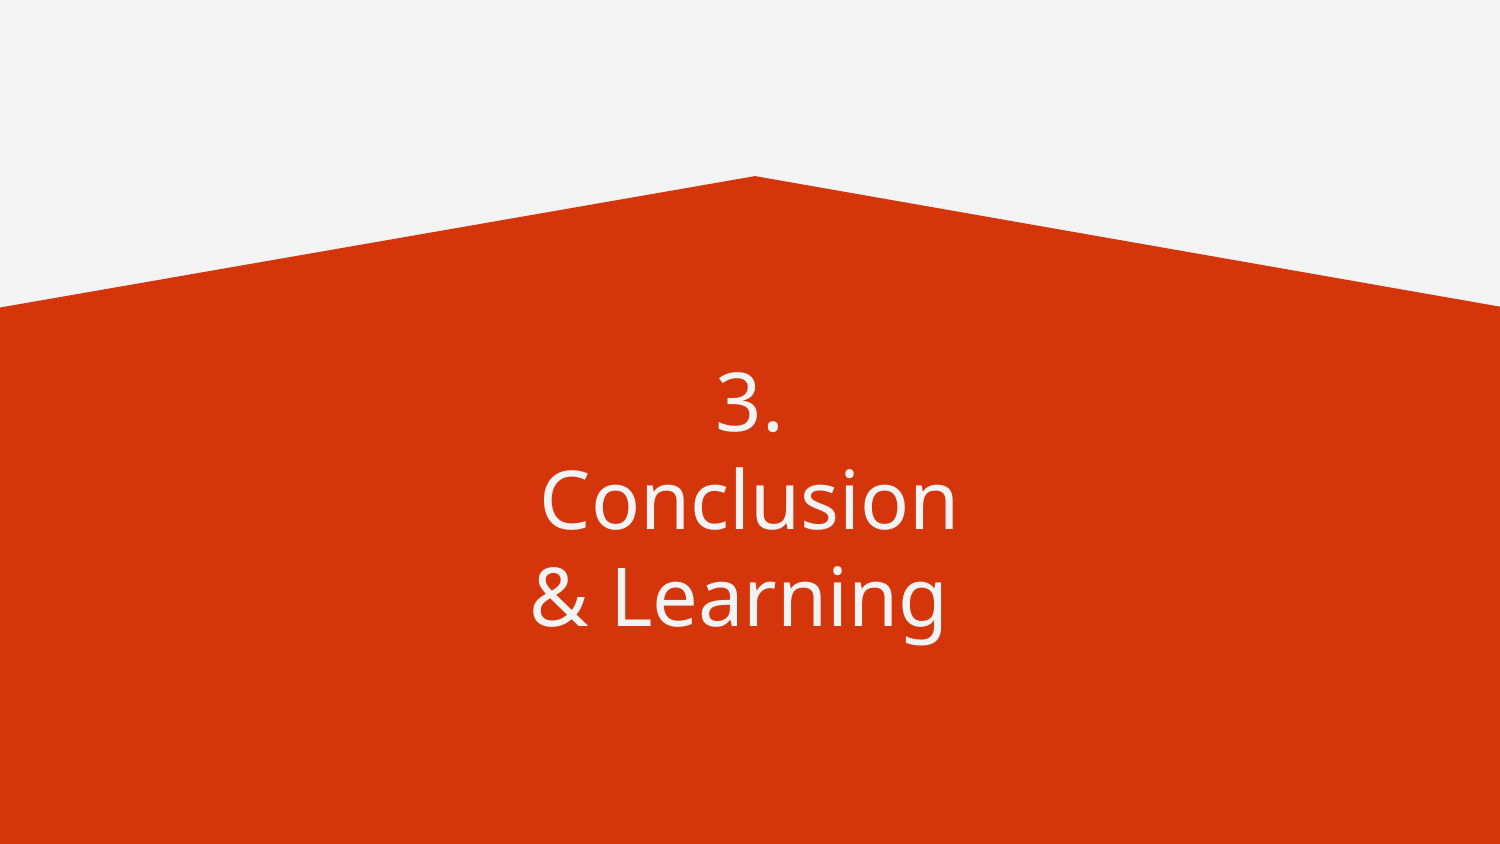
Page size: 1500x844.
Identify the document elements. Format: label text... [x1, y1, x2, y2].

title 3. Conclusion & Learning [505, 335, 995, 449]
